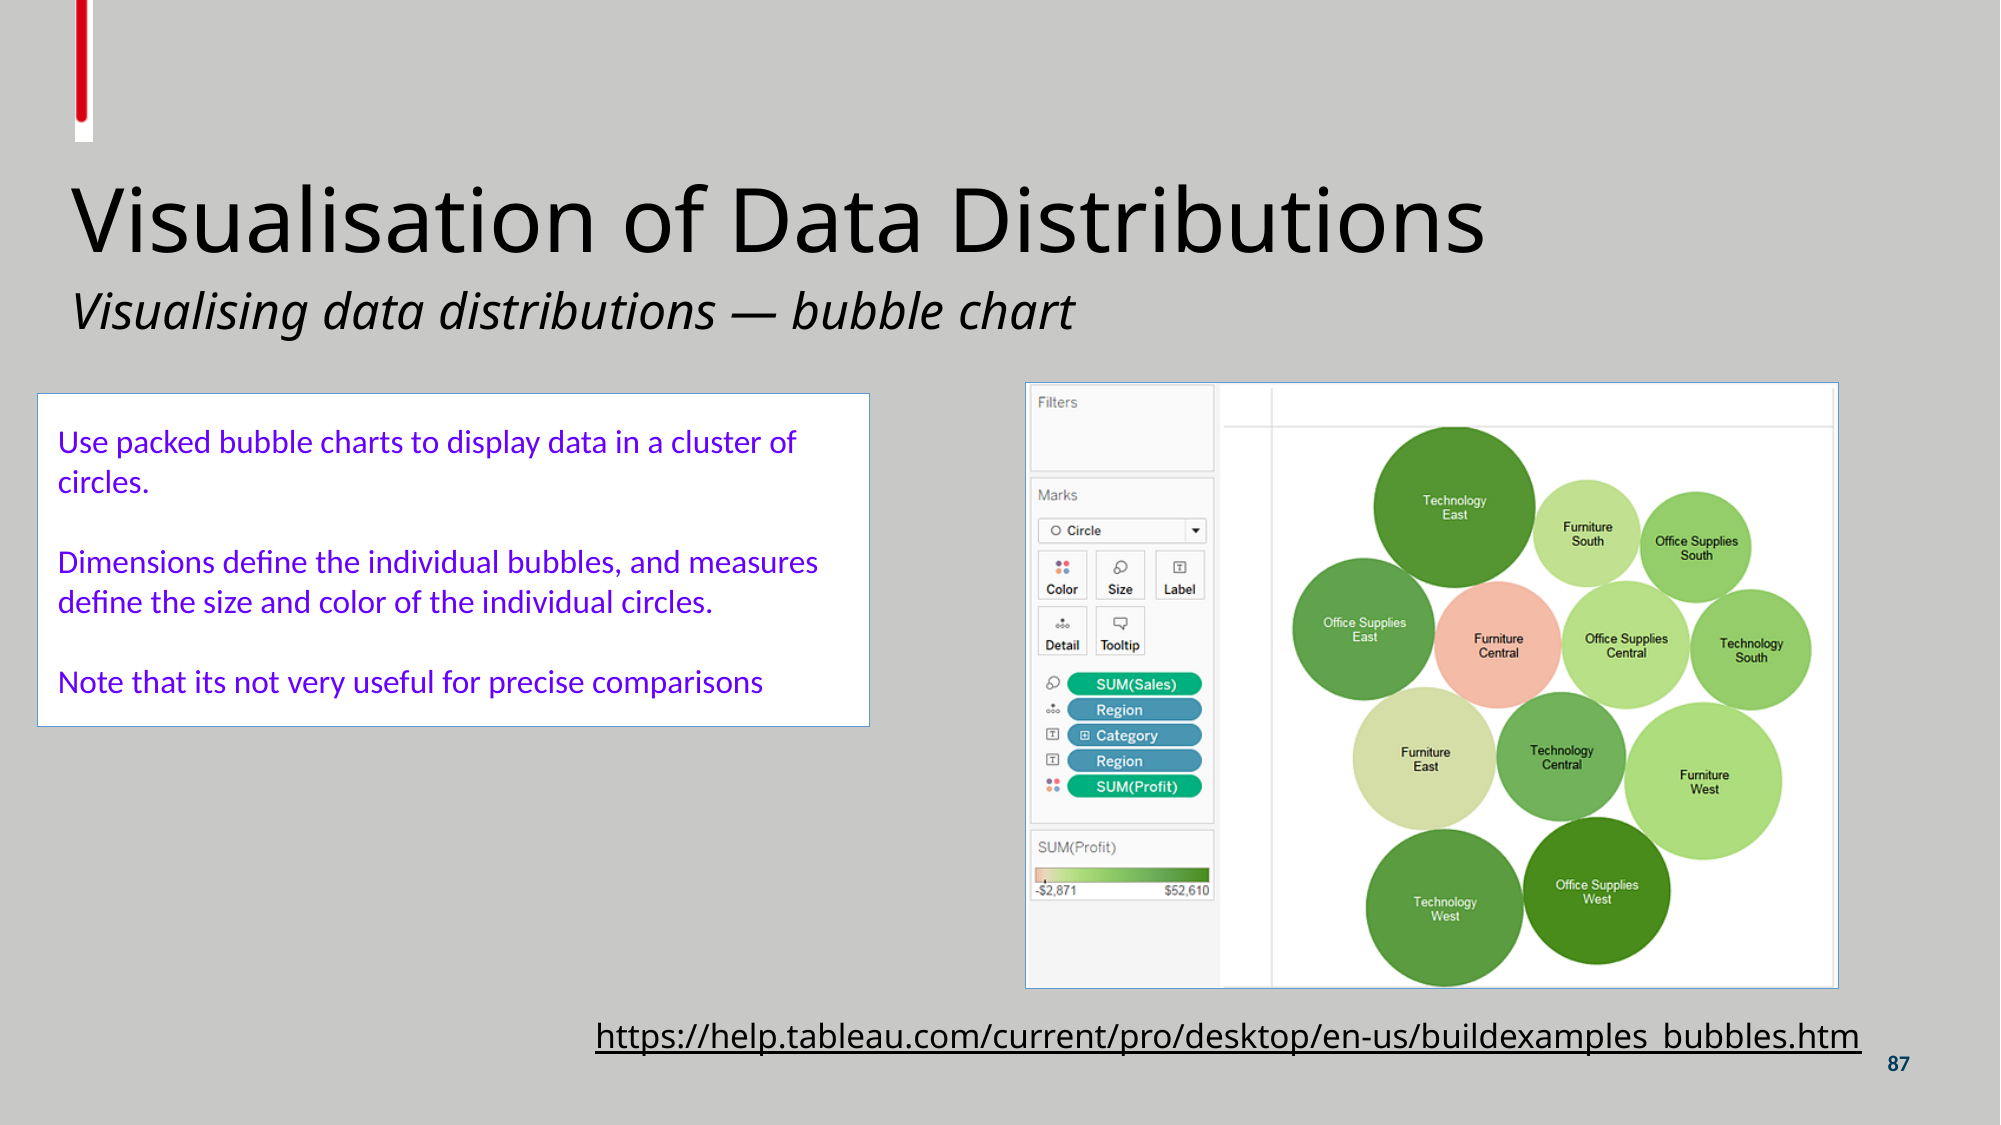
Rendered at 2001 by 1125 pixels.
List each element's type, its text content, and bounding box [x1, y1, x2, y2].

title Visualisation of Data Distributions [56, 99, 1930, 279]
picture [75, 0, 93, 99]
list Visualising data distributions — bubble chart [56, 279, 1930, 370]
text_box https://help.tableau.com/current/pro/desktop/en-us/buildexamples_bubbles.htm [536, 1007, 1930, 1068]
text_box Use packed bubble charts to display data in a cluster of circles. Dimensions define the individual bubbles, and measures define the size and color of the individual circles. Note that its not very useful for precise comparisons [37, 393, 870, 727]
picture [1025, 382, 1839, 989]
